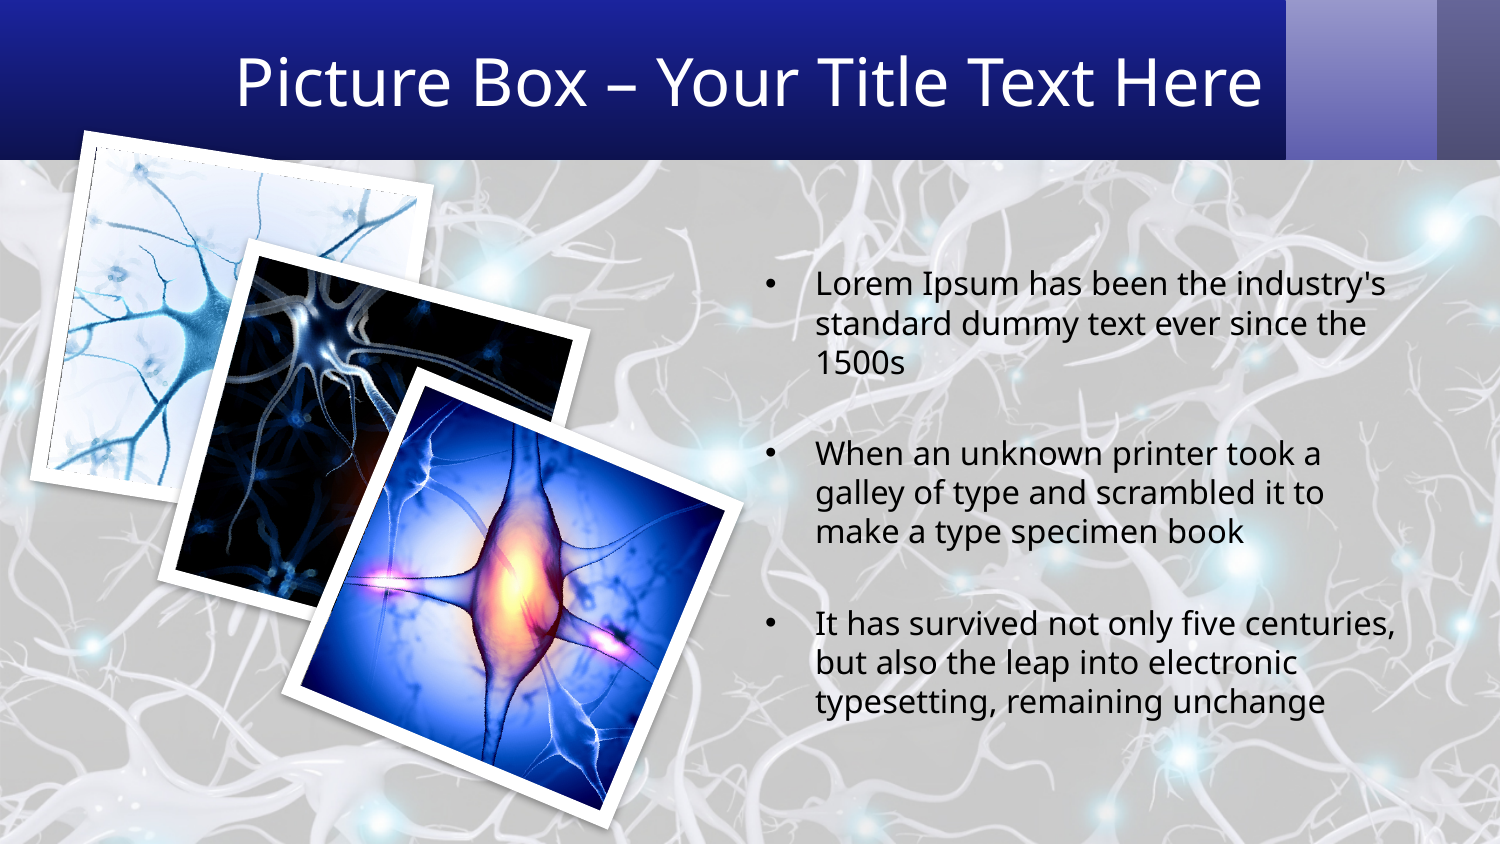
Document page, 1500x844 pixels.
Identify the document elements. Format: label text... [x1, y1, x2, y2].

title Picture Box – Your Title Text Here [75, 9, 1425, 150]
text_box Lorem Ipsum has been the industry's standard dummy text ever since the 1500s When an unknown printer took a galley of type and scrambled it to make a type specimen book It has survived not only five centuries, but also the leap into electronic typesetting, remaining unchange [749, 255, 1425, 744]
picture [0, 148, 1500, 844]
